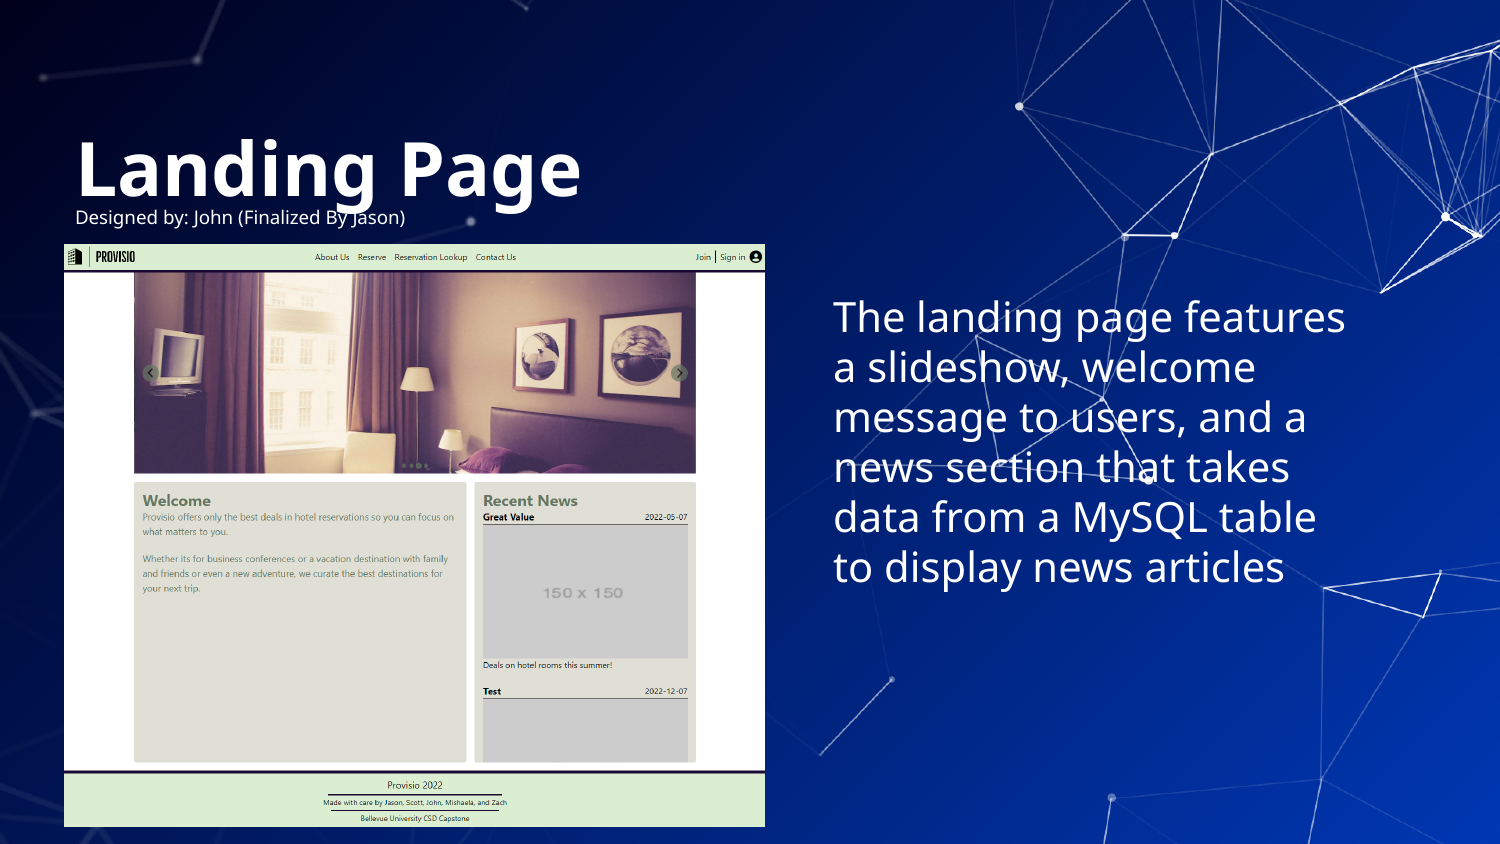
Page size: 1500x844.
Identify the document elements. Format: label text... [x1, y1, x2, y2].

title Landing Page [75, 71, 1064, 212]
text_box The landing page features a slideshow, welcome message to users, and a news section that takes data from a MySQL table to display news articles [818, 275, 1364, 606]
picture [0, 0, 1500, 844]
subtitle Designed by: John (Finalized By Jason) [75, 205, 523, 243]
